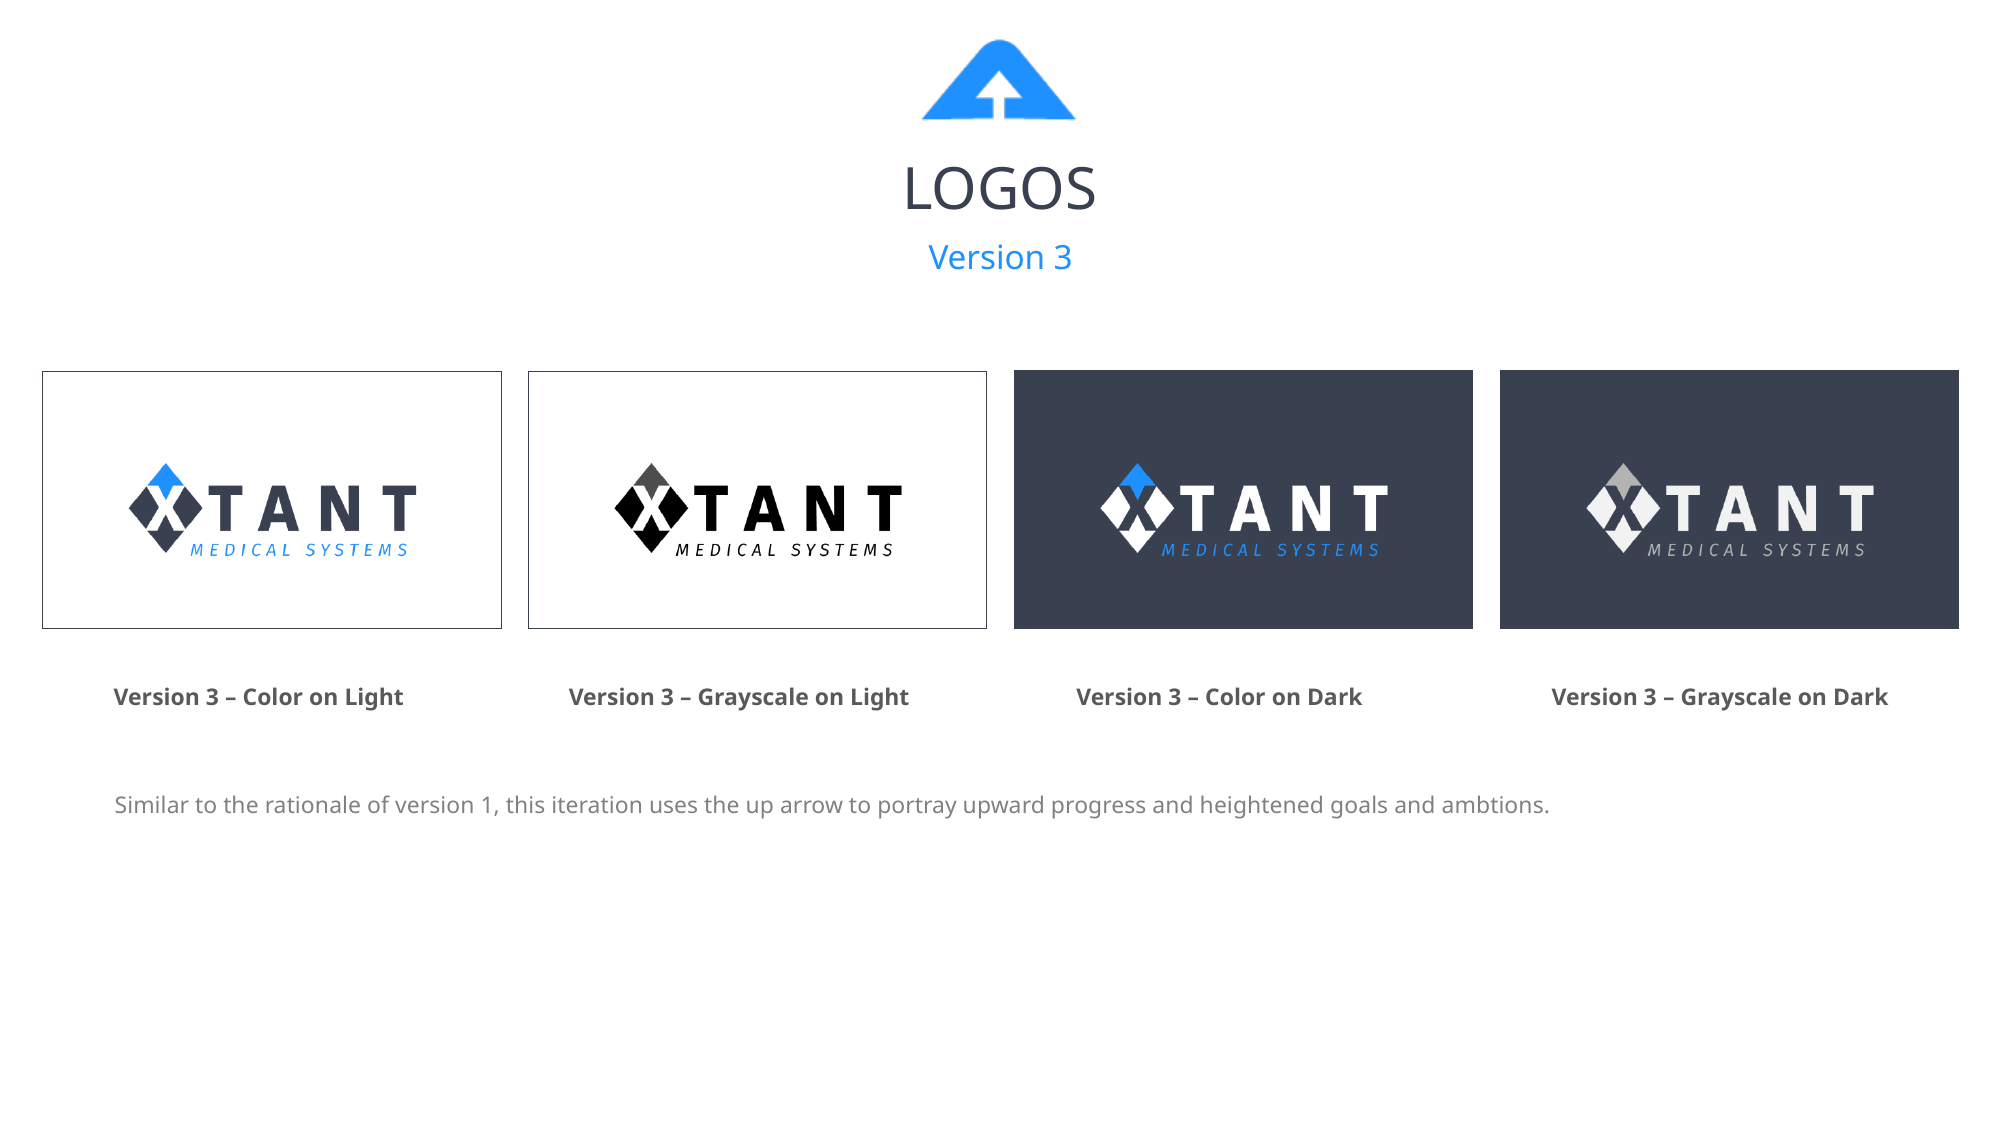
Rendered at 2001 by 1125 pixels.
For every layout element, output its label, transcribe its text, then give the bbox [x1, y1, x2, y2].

text_box Similar to the rationale of version 1, this iteration uses the up arrow to portray upward progress and heightened goals and ambtions. [99, 769, 1900, 826]
text_box Version 3 [913, 228, 1088, 284]
text_box LOGOS [887, 143, 1113, 229]
picture [917, 0, 1081, 163]
text_box Version 3 – Color on Light [37, 661, 481, 717]
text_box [42, 370, 1959, 629]
text_box Version 3 – Color on Dark [998, 661, 1441, 717]
text_box Version 3 – Grayscale on Light [517, 661, 961, 717]
text_box Version 3 – Grayscale on Dark [1499, 661, 1942, 717]
